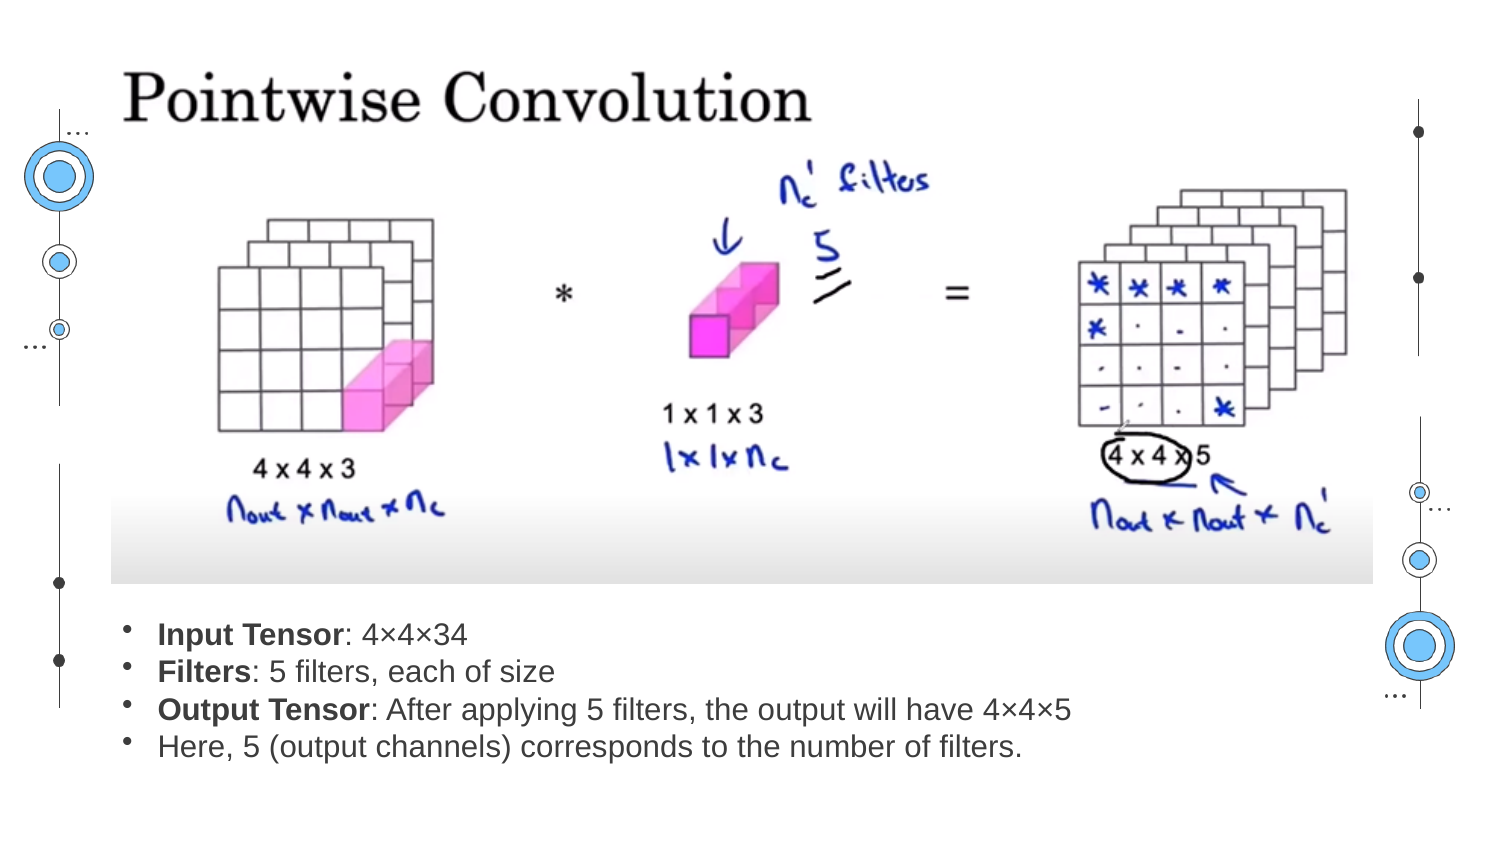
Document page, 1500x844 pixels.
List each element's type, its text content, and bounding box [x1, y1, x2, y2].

picture [0, 28, 1475, 709]
text_box Input Tensor: 4×4×34 Filters: 5 filters, each of size Output Tensor: After applying 5 filters, the output will have 4×4×5 Here, 5 (output channels) corresponds to the number of filters. [110, 608, 1500, 770]
